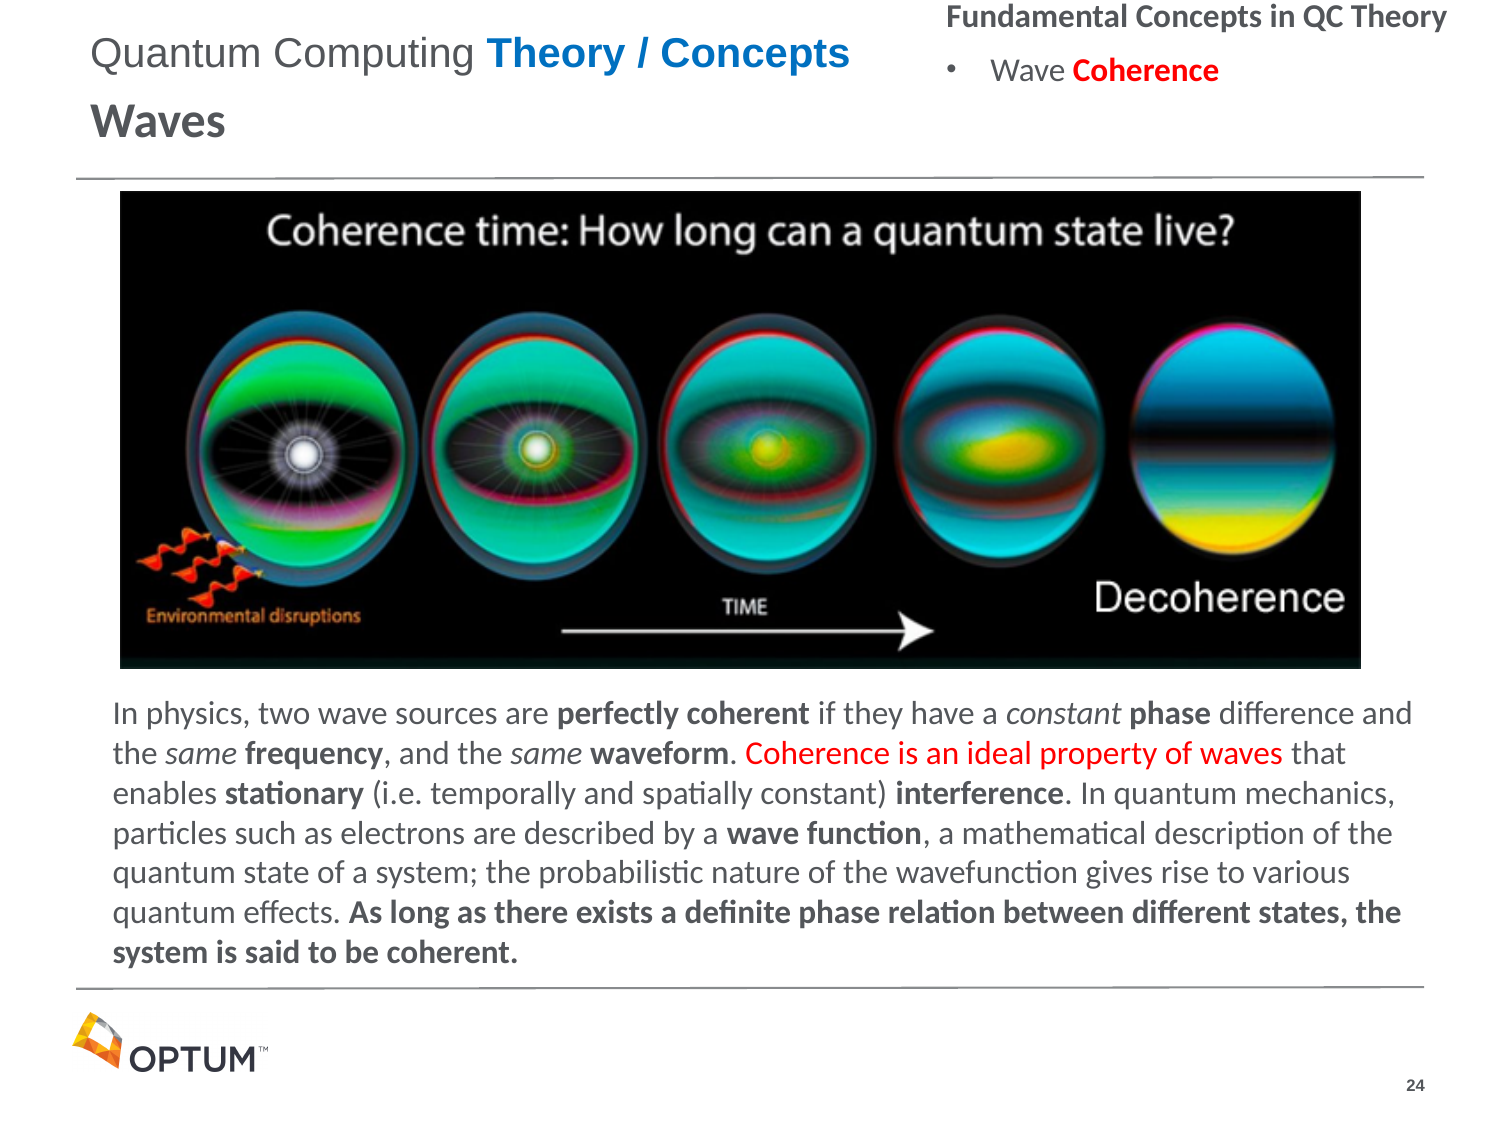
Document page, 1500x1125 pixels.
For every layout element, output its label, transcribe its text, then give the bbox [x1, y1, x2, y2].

picture [72, 1012, 268, 1072]
text_box In physics, two wave sources are perfectly coherent if they have a constant phase difference and the same frequency, and the same waveform. Coherence is an ideal property of waves that enables stationary (i.e. temporally and spatially constant) interference. In quantum mechanics, particles such as electrons are described by a wave function, a mathematical description of the quantum state of a system; the probabilistic nature of the wavefunction gives rise to various quantum effects. As long as there exists a definite phase relation between different states, the system is said to be coherent. [97, 683, 1445, 978]
picture [119, 190, 1361, 669]
text_box Fundamental Concepts in QC Theory Wave Coherence [931, 0, 1474, 114]
text_box Quantum Computing Theory / Concepts Waves [75, 24, 965, 175]
